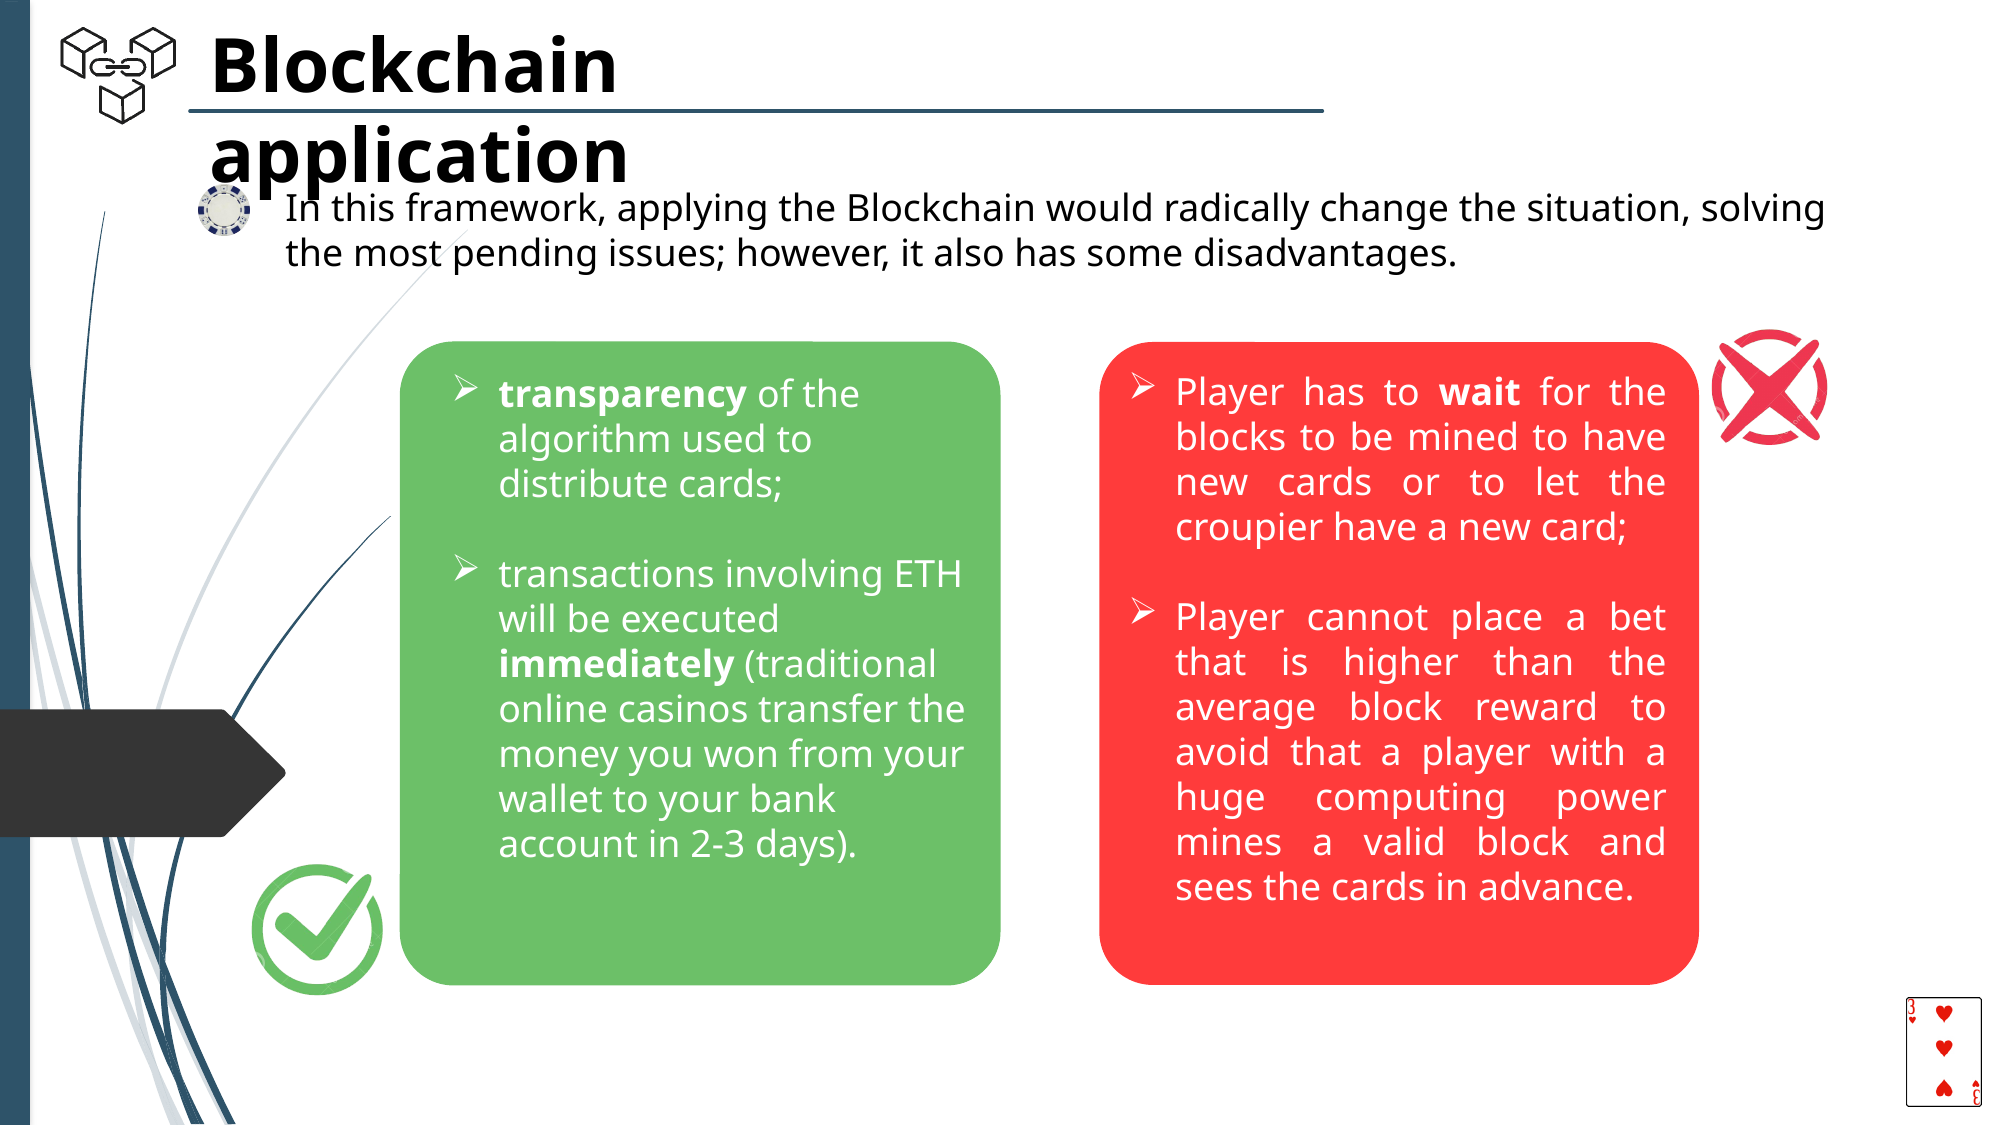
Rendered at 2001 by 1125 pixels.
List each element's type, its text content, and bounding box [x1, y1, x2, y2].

text_box [410, 340, 990, 362]
text_box In this framework, applying the Blockchain would radically change the situation, solving the most pending issues; however, it also has some disadvantages. [270, 176, 1888, 282]
text_box transparency of the algorithm used to distribute cards; transactions involving ETH will be executed immediately (traditional online casinos transfer the money you won from your wallet to your bank account in 2-3 days). [361, 362, 1000, 873]
text_box [398, 383, 1002, 987]
picture [197, 184, 250, 237]
text_box Blockchain application [195, 10, 1075, 110]
picture [1906, 997, 1982, 1107]
text_box [1098, 340, 1701, 987]
picture [1703, 316, 1851, 464]
text_box Blockchain application [195, 119, 1075, 205]
picture [58, 21, 178, 131]
picture [245, 850, 393, 997]
text_box Player has to wait for the blocks to be mined to have new cards or to let the croupier have a new card; Player cannot place a bet that is higher than the average block reward to avoid that a player with a huge computing power mines a valid block and sees the cards in advance. [1038, 360, 1682, 916]
